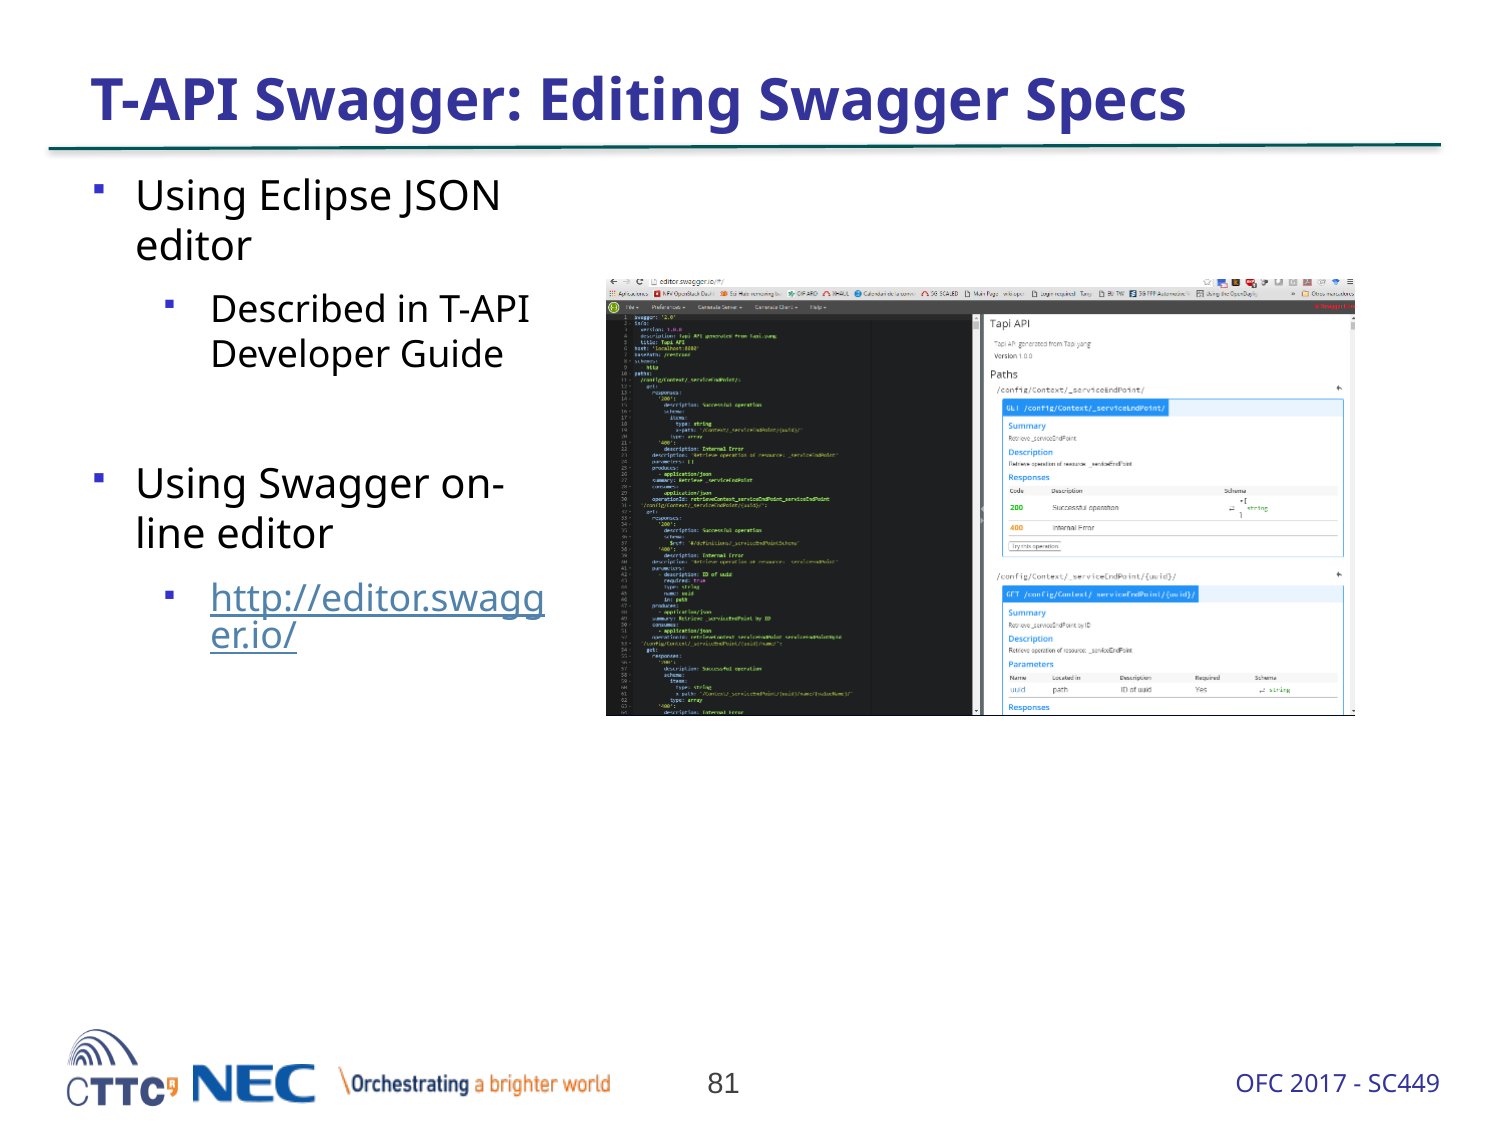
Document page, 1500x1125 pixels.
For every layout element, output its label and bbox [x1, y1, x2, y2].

footer [1220, 1060, 1491, 1102]
slide_number [651, 1057, 797, 1118]
list [74, 160, 568, 1024]
picture [606, 279, 1355, 716]
picture [193, 1064, 611, 1104]
title [74, 57, 1426, 141]
picture [64, 1027, 180, 1110]
